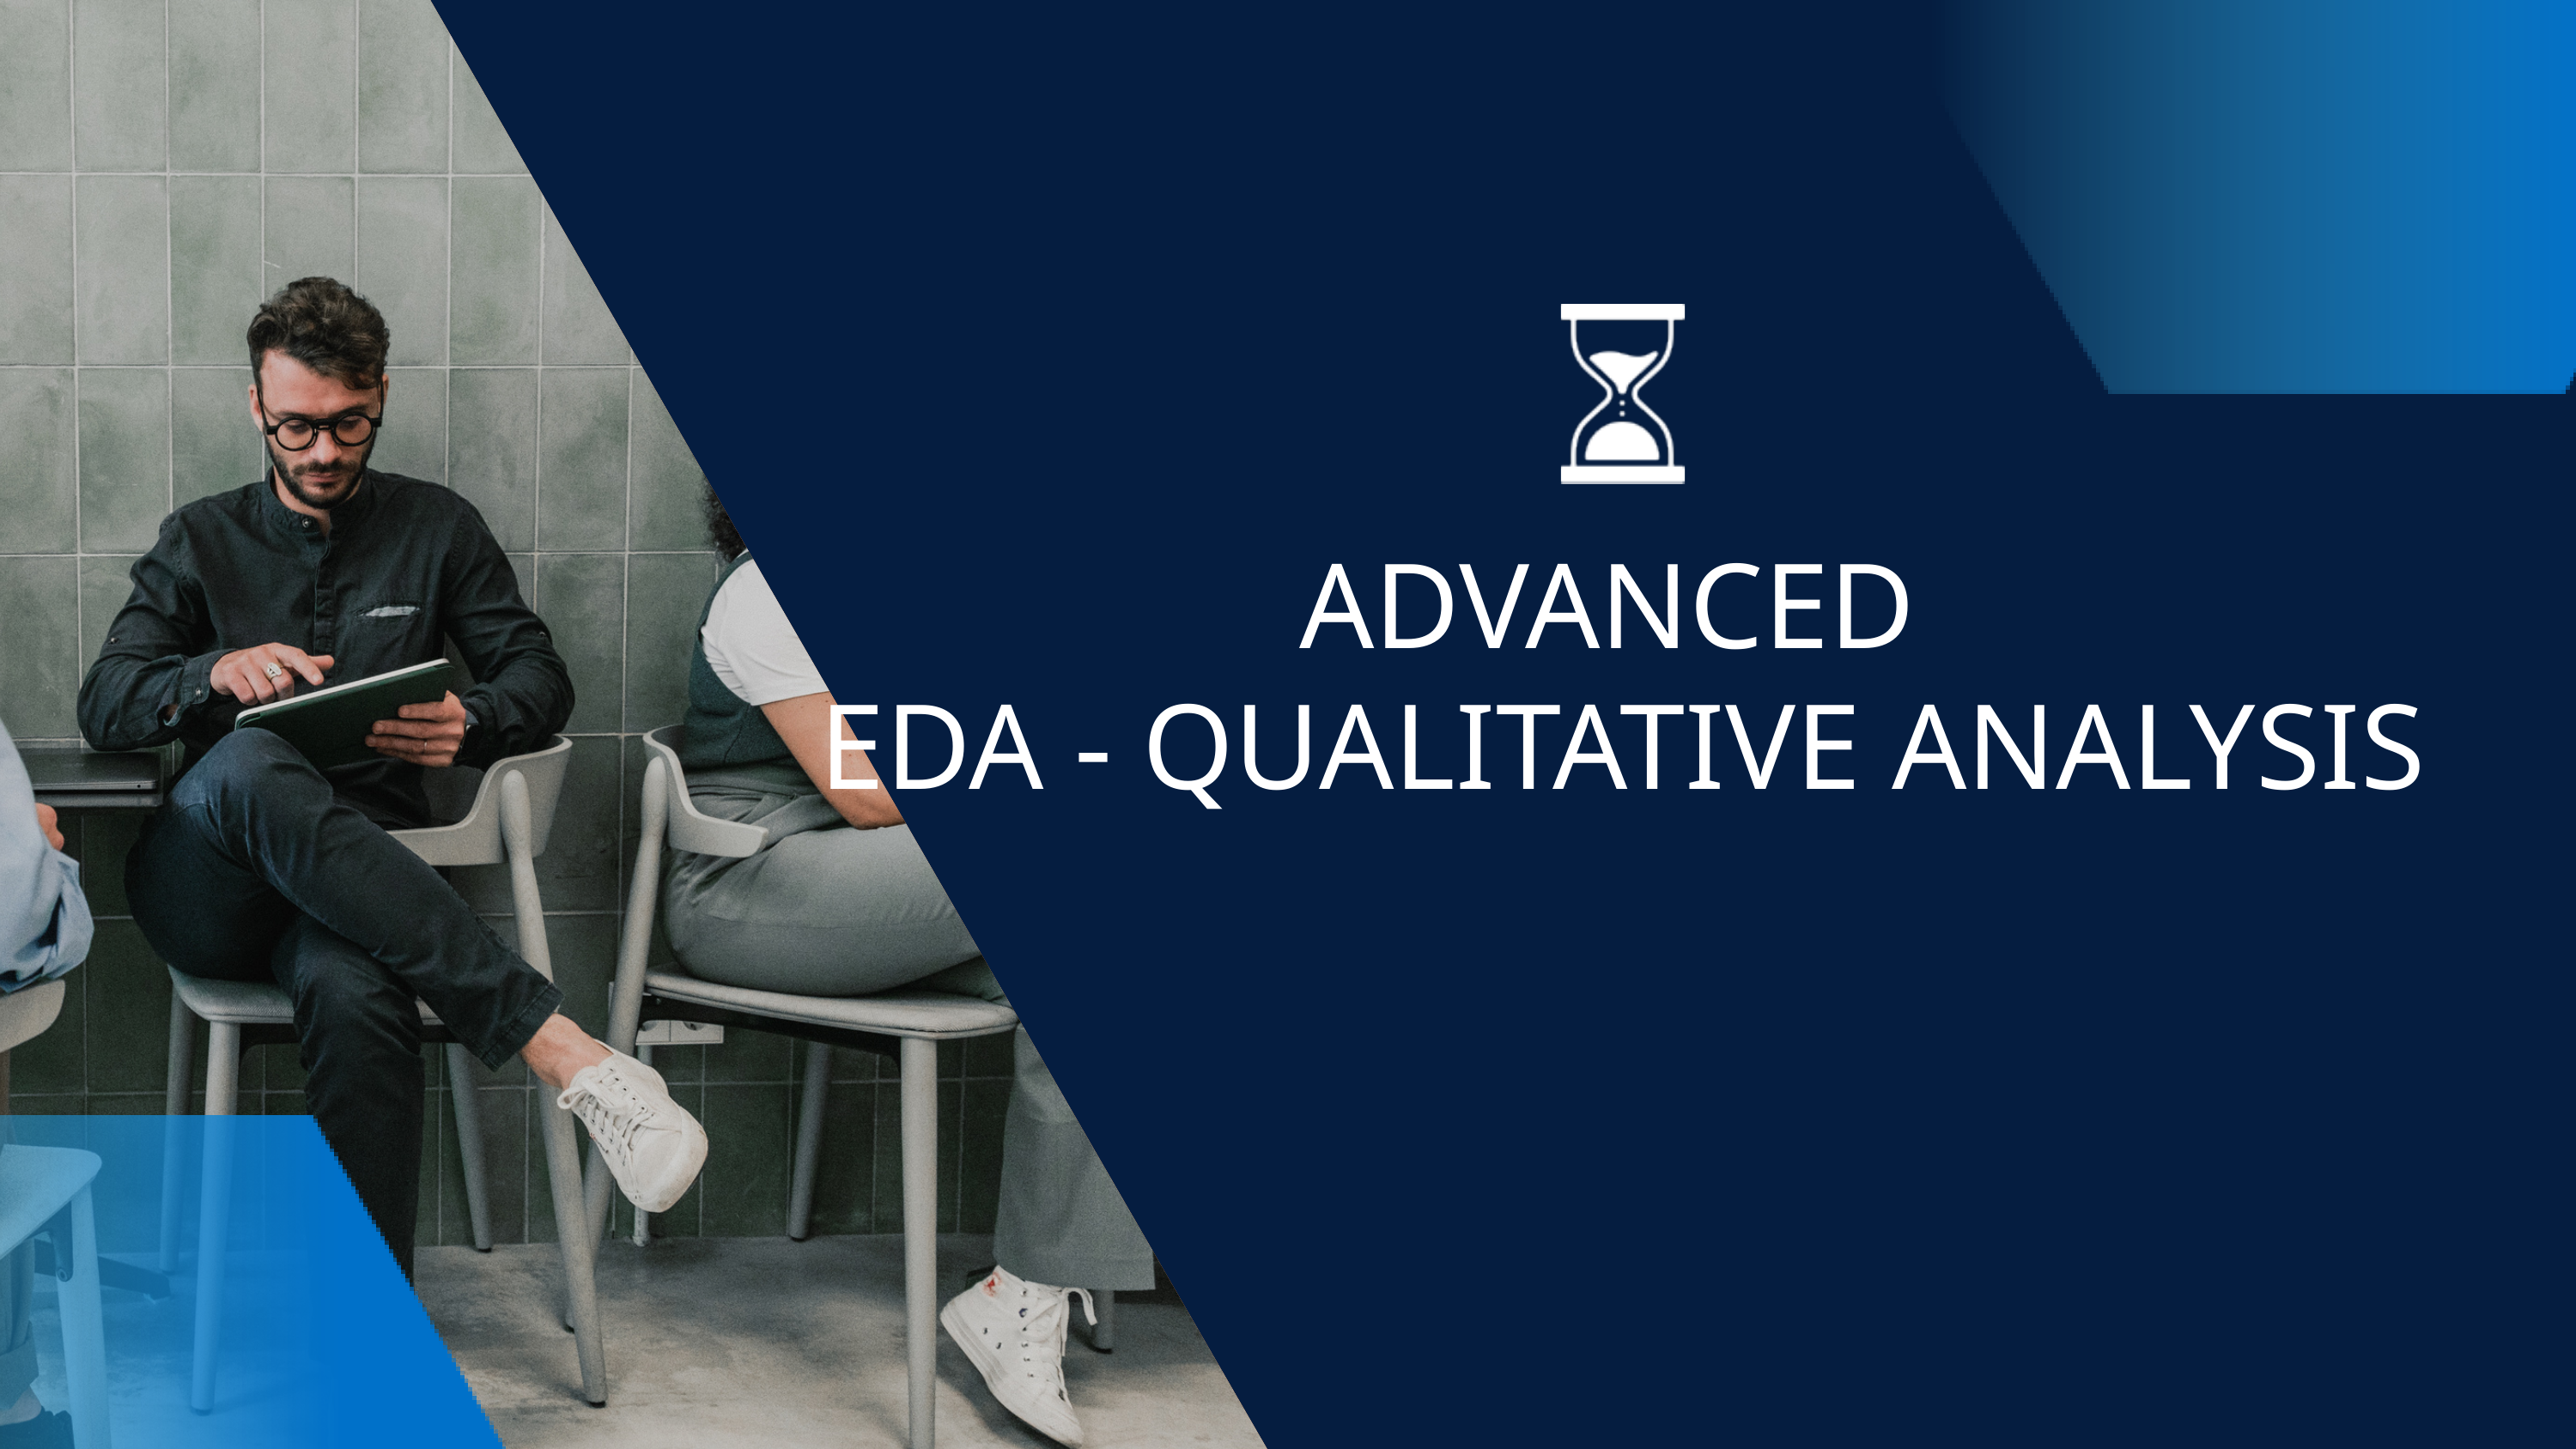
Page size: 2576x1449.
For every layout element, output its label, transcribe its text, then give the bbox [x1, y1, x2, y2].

text_box [1560, 304, 1686, 484]
text_box ADVANCED EDA - QUALITATIVE ANALYSIS [1292, 530, 2432, 813]
text_box [1882, 0, 2576, 395]
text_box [0, 0, 1289, 1449]
